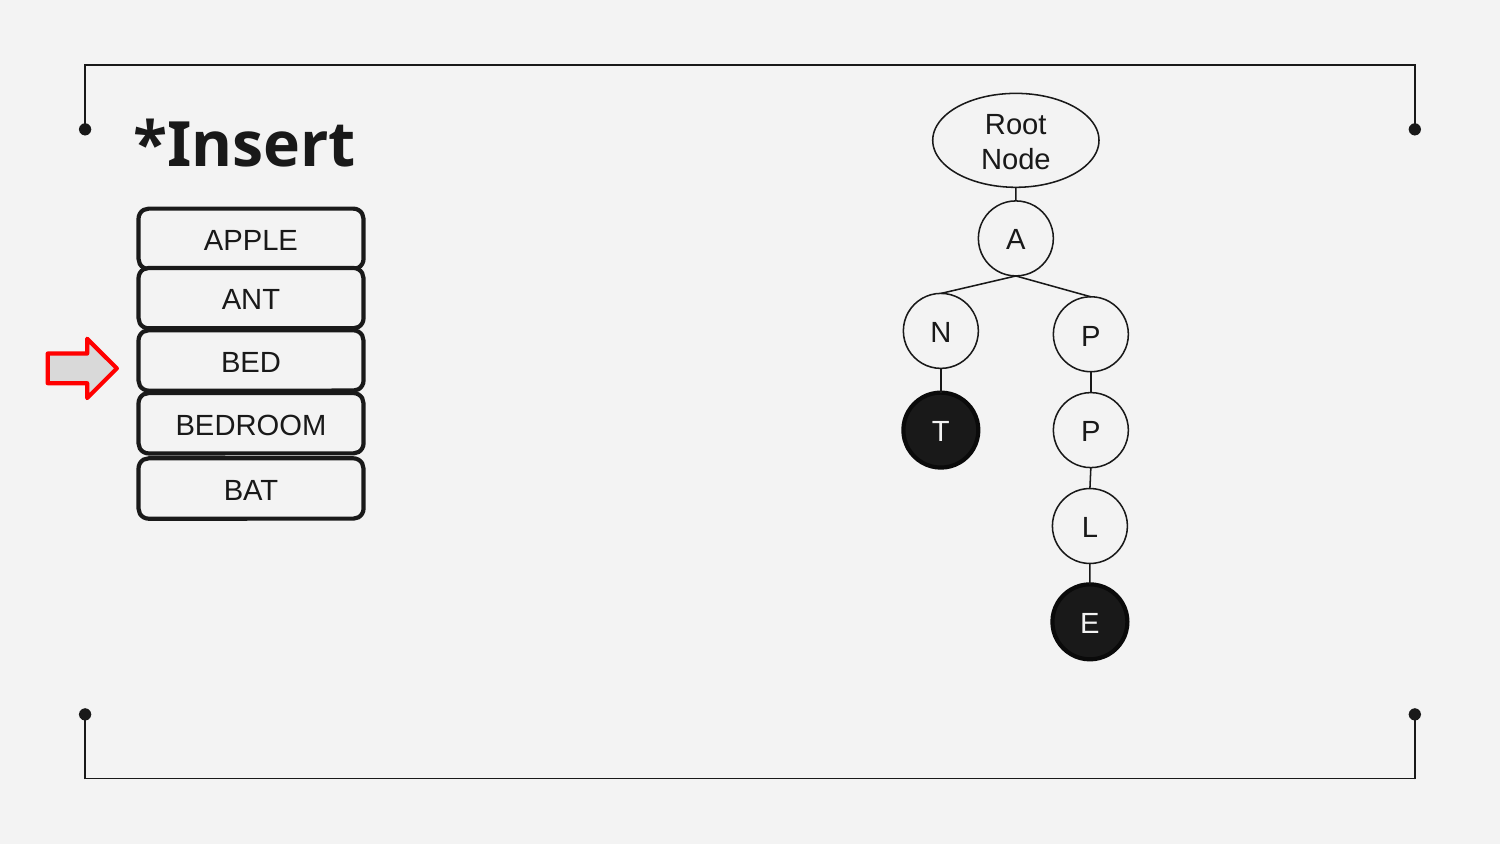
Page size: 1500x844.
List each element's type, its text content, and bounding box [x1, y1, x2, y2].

text_box APPLE [136, 206, 366, 268]
text_box BED [136, 328, 366, 392]
text_box A [976, 199, 1056, 274]
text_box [940, 275, 1017, 294]
title *Insert [118, 88, 1383, 183]
text_box BEDROOM [136, 390, 366, 456]
text_box ANT [136, 265, 366, 329]
text_box [45, 336, 119, 401]
text_box L [1050, 486, 1130, 566]
text_box E [1050, 582, 1130, 662]
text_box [1017, 275, 1092, 298]
text_box P [1051, 390, 1131, 470]
text_box T [901, 390, 981, 470]
text_box P [1051, 294, 1131, 374]
text_box BAT [136, 456, 366, 521]
text_box N [901, 291, 981, 371]
text_box Root Node [930, 91, 1102, 190]
